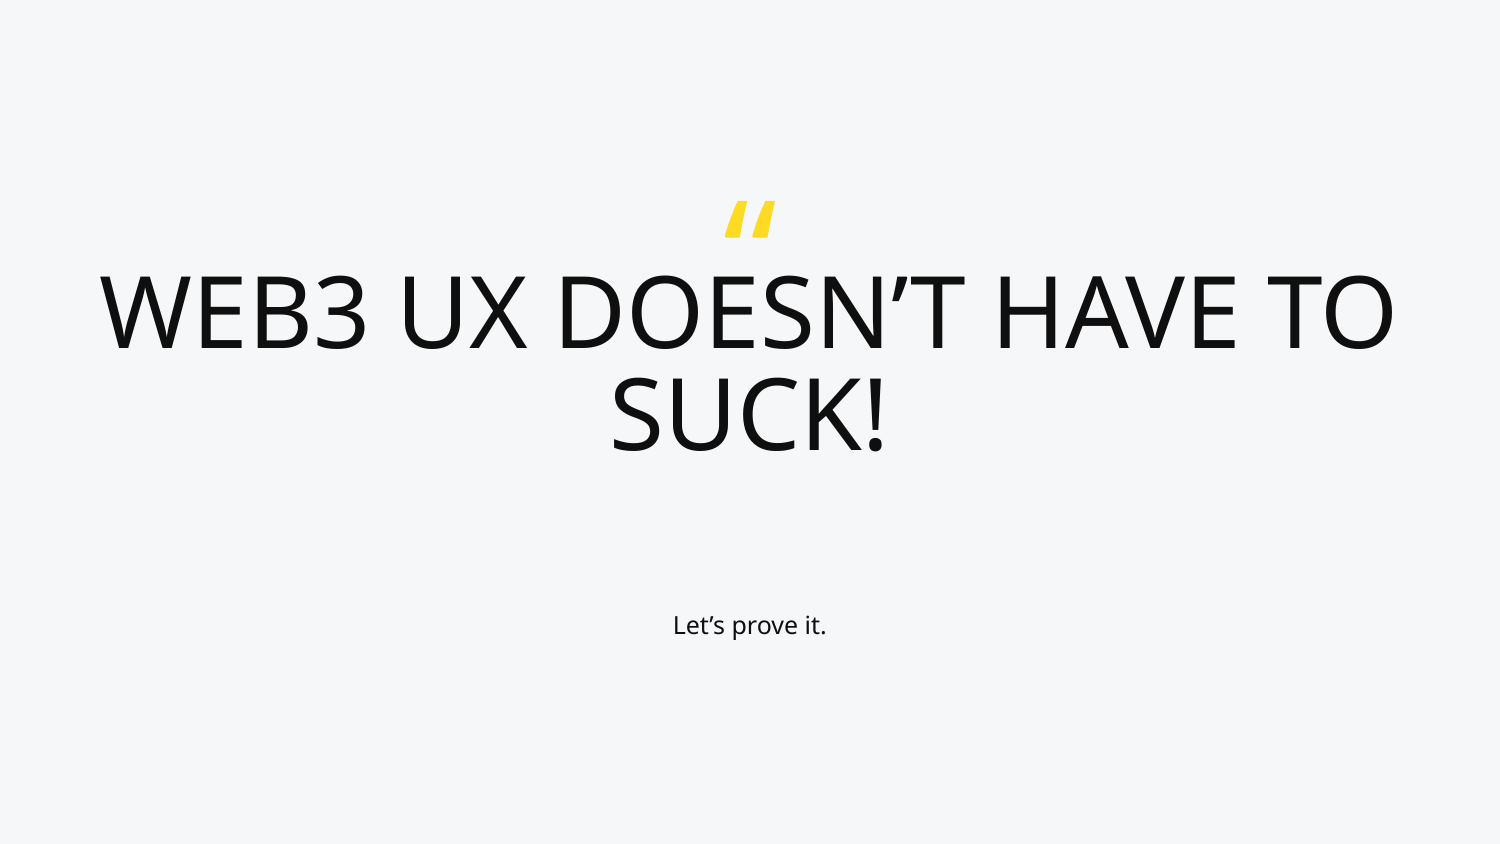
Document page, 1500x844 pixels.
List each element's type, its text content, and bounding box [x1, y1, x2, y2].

text_box “ [74, 184, 1425, 340]
subtitle Let’s prove it. [376, 604, 1124, 844]
title WEB3 UX DOESN’T HAVE TO SUCK! [75, 340, 1425, 472]
